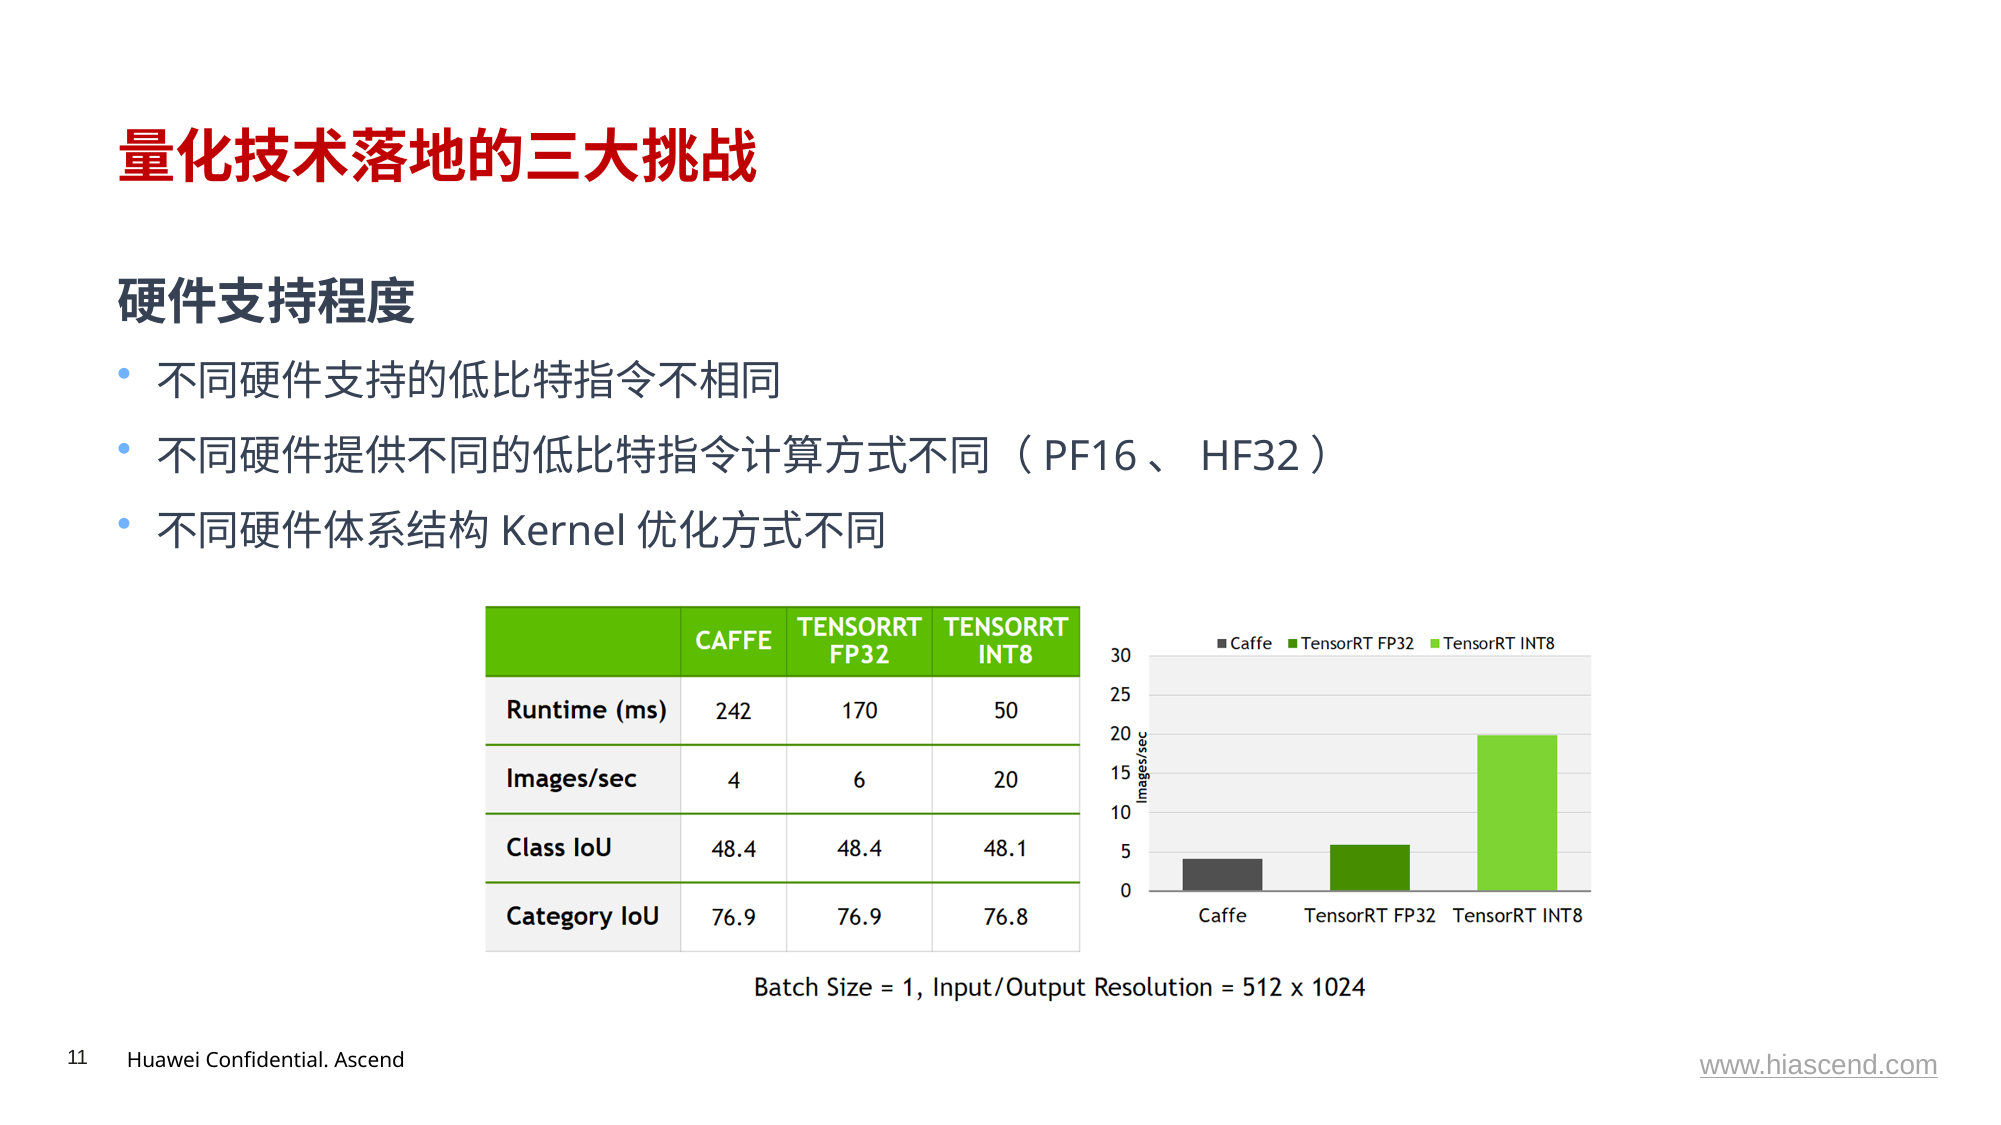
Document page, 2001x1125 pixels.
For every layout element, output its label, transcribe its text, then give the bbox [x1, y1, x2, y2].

picture [468, 569, 1615, 1009]
list 硬件支持程度 不同硬件支持的低比特指令不相同 不同硬件提供不同的低比特指令计算方式不同（PF16、HF32） 不同硬件体系结构Kernel优化方式不同 [102, 231, 1901, 988]
title 量化技术落地的三大挑战 [102, 111, 1901, 209]
